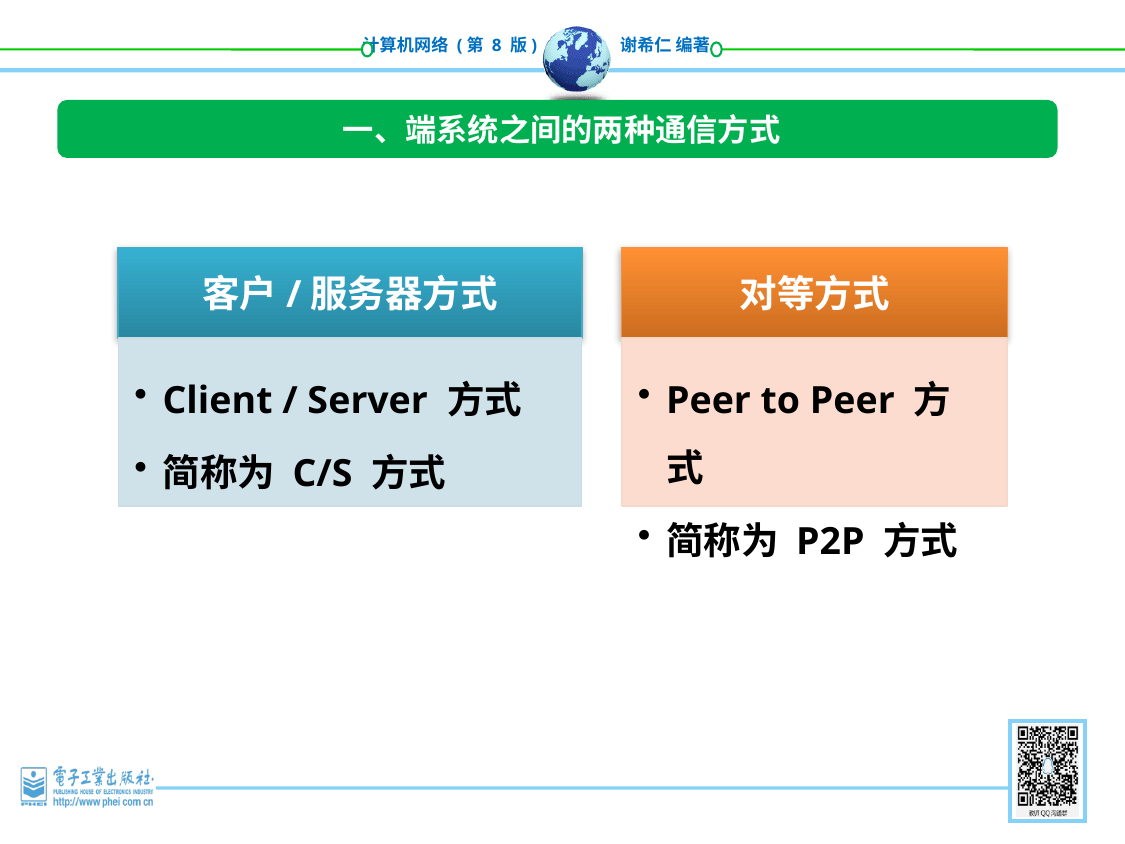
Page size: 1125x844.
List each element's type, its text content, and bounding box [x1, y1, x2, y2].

list 一、端系统之间的两种通信方式 [153, 99, 970, 158]
picture [17, 764, 156, 809]
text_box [117, 247, 1008, 507]
picture [1016, 724, 1079, 817]
picture [540, 24, 612, 99]
